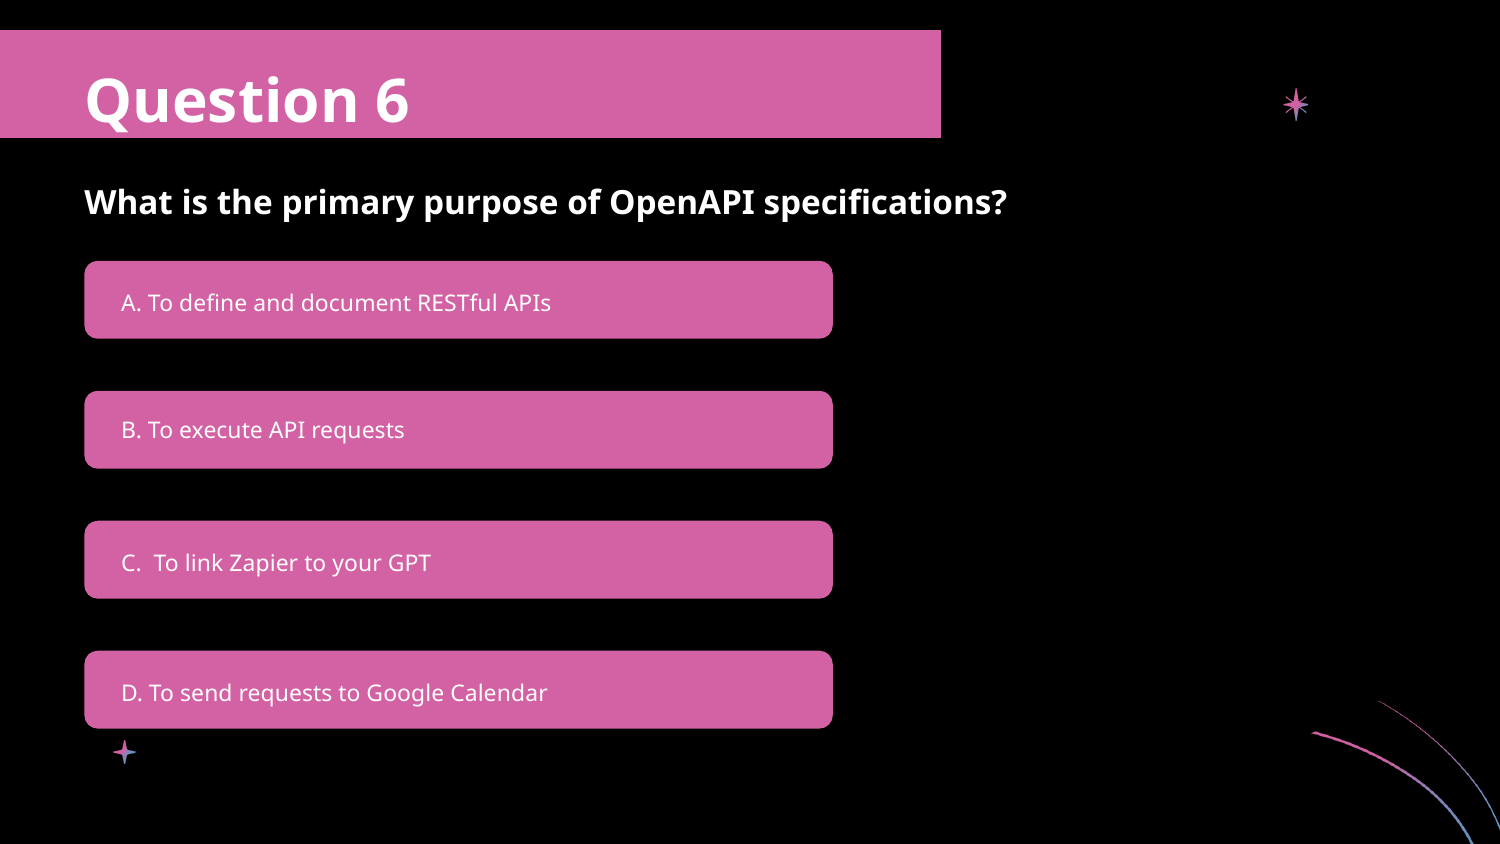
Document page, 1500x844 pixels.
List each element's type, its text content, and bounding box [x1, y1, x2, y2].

text_box [1246, 676, 1500, 844]
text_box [84, 381, 834, 469]
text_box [84, 641, 834, 729]
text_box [0, 20, 942, 139]
text_box What is the primary purpose of OpenAPI specifications? [84, 174, 1426, 221]
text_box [84, 511, 834, 599]
text_box [1283, 88, 1309, 121]
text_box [84, 251, 834, 340]
text_box [113, 740, 136, 764]
